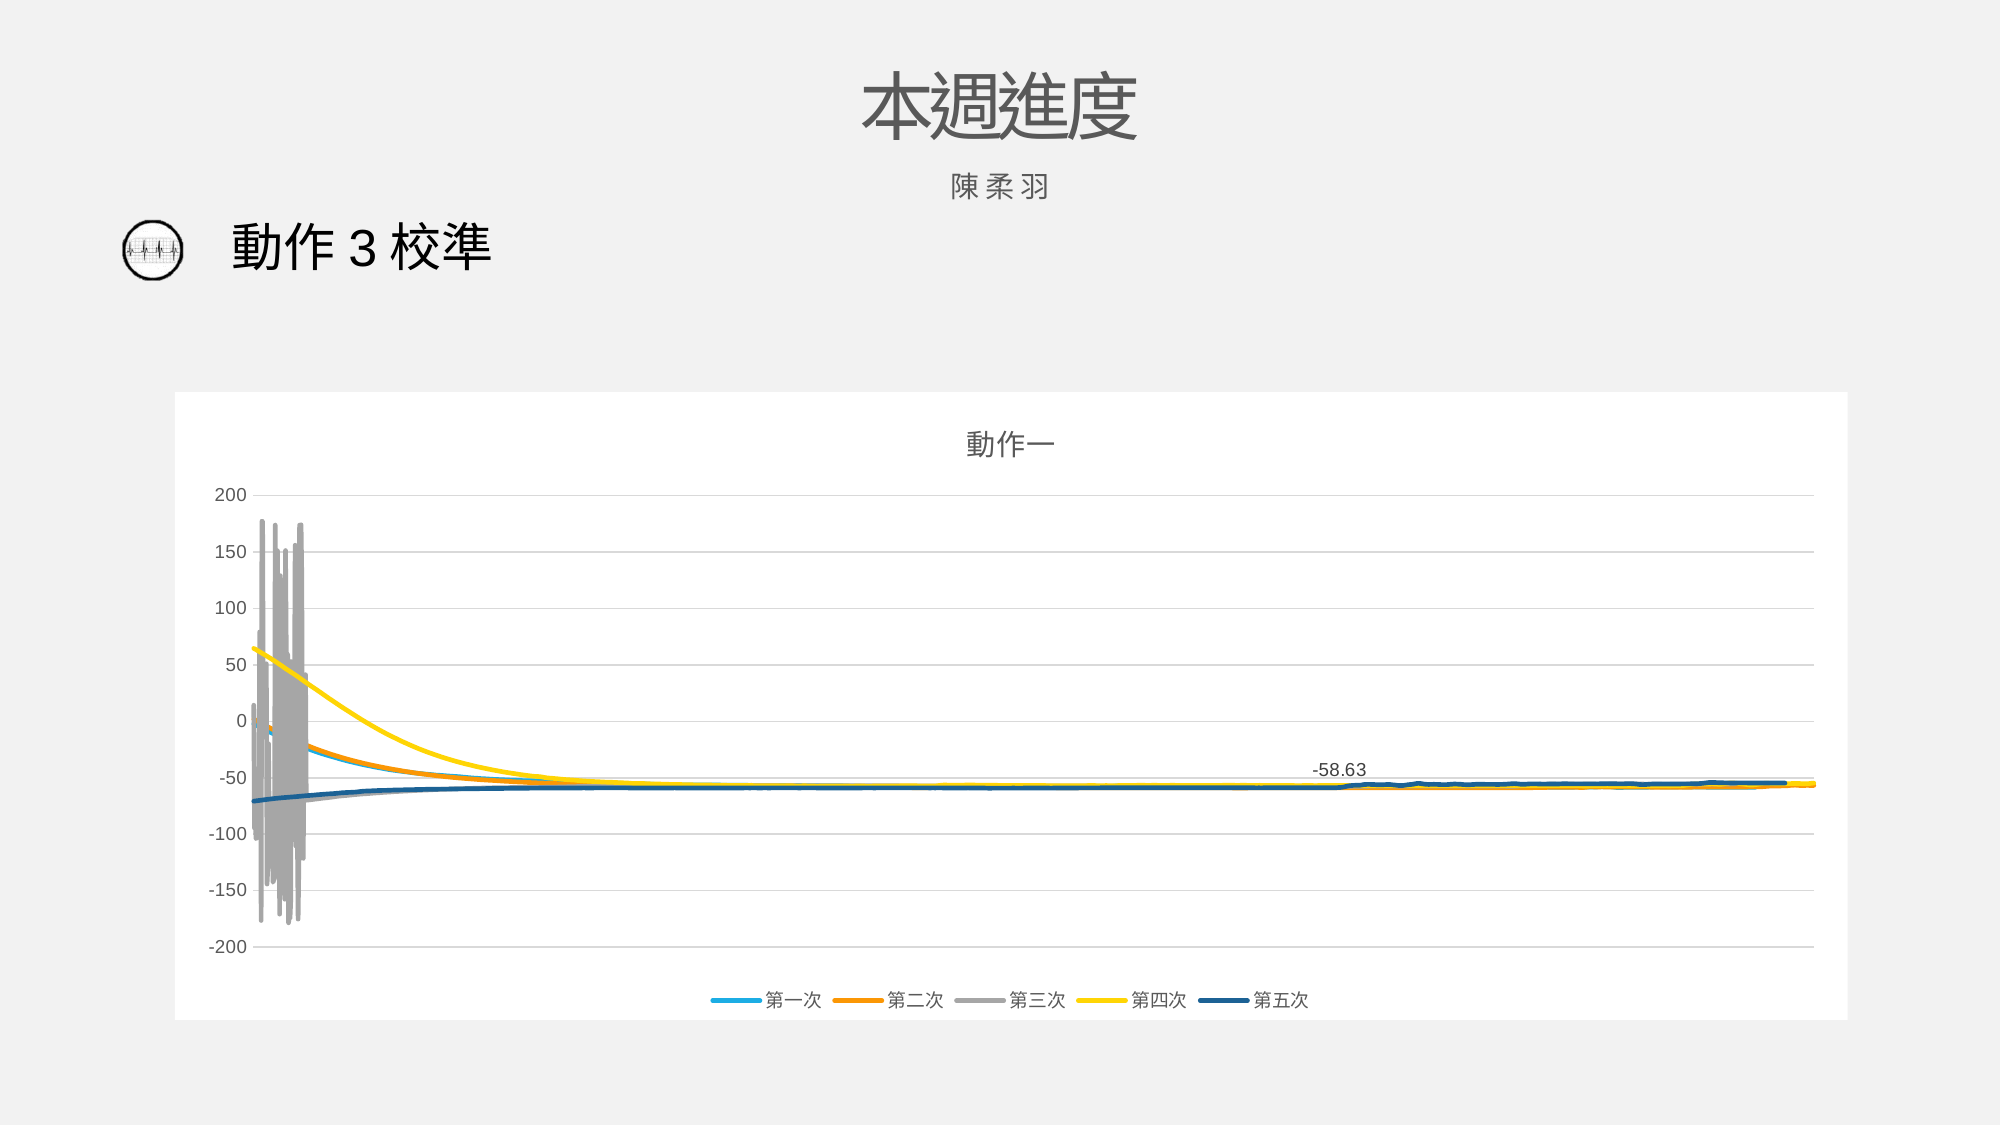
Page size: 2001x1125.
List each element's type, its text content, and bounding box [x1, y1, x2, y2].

chart [174, 392, 1848, 1020]
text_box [573, 52, 1427, 214]
picture [88, 182, 218, 318]
text_box 動作3校準 [218, 220, 996, 280]
